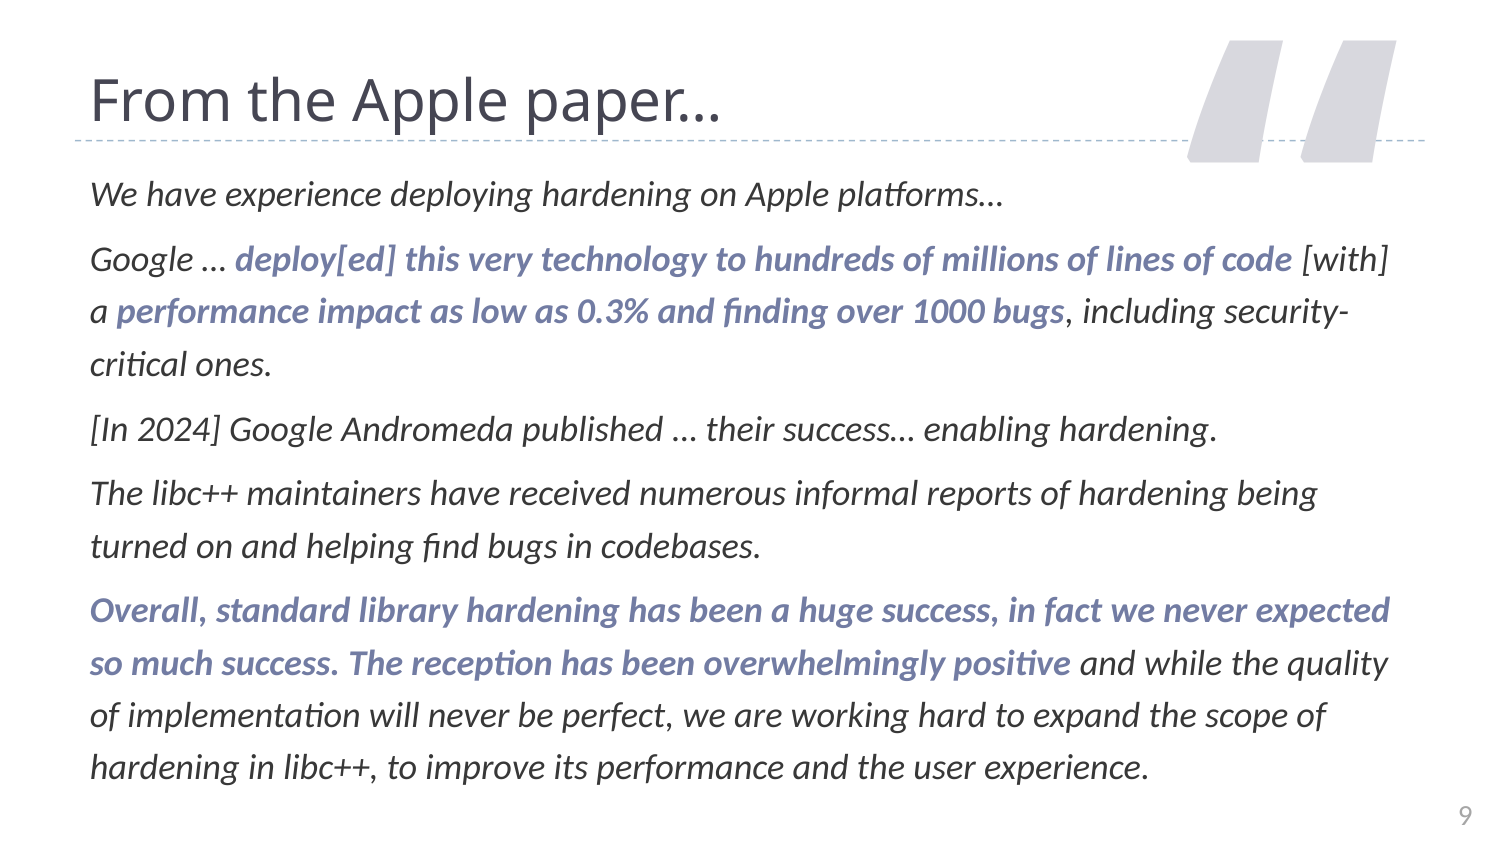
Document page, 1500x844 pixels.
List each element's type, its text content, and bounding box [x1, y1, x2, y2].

title From the Apple paper… [1419, 18, 1425, 141]
text_box “ [1167, 0, 1419, 504]
title From the Apple paper… [75, 18, 1167, 141]
list We have experience deploying hardening on Apple platforms… Google … deploy[ed] this very technology to hundreds of millions of lines of code [with] a performance impact as low as 0.3% and finding over 1000 bugs, including security-critical ones. [In 2024] Google Andromeda published … their success… enabling hardening. The libc++ maintainers have received numerous informal reports of hardening being turned on and helping find bugs in codebases. Overall, standard library hardening has been a huge success, in fact we never expected so much success. The reception has been overwhelmingly positive and while the quality of implementation will never be perfect, we are working hard to expand the scope of hardening in libc++, to improve its performance and the user experience. [75, 154, 1425, 808]
slide_number 9 [1162, 788, 1488, 834]
